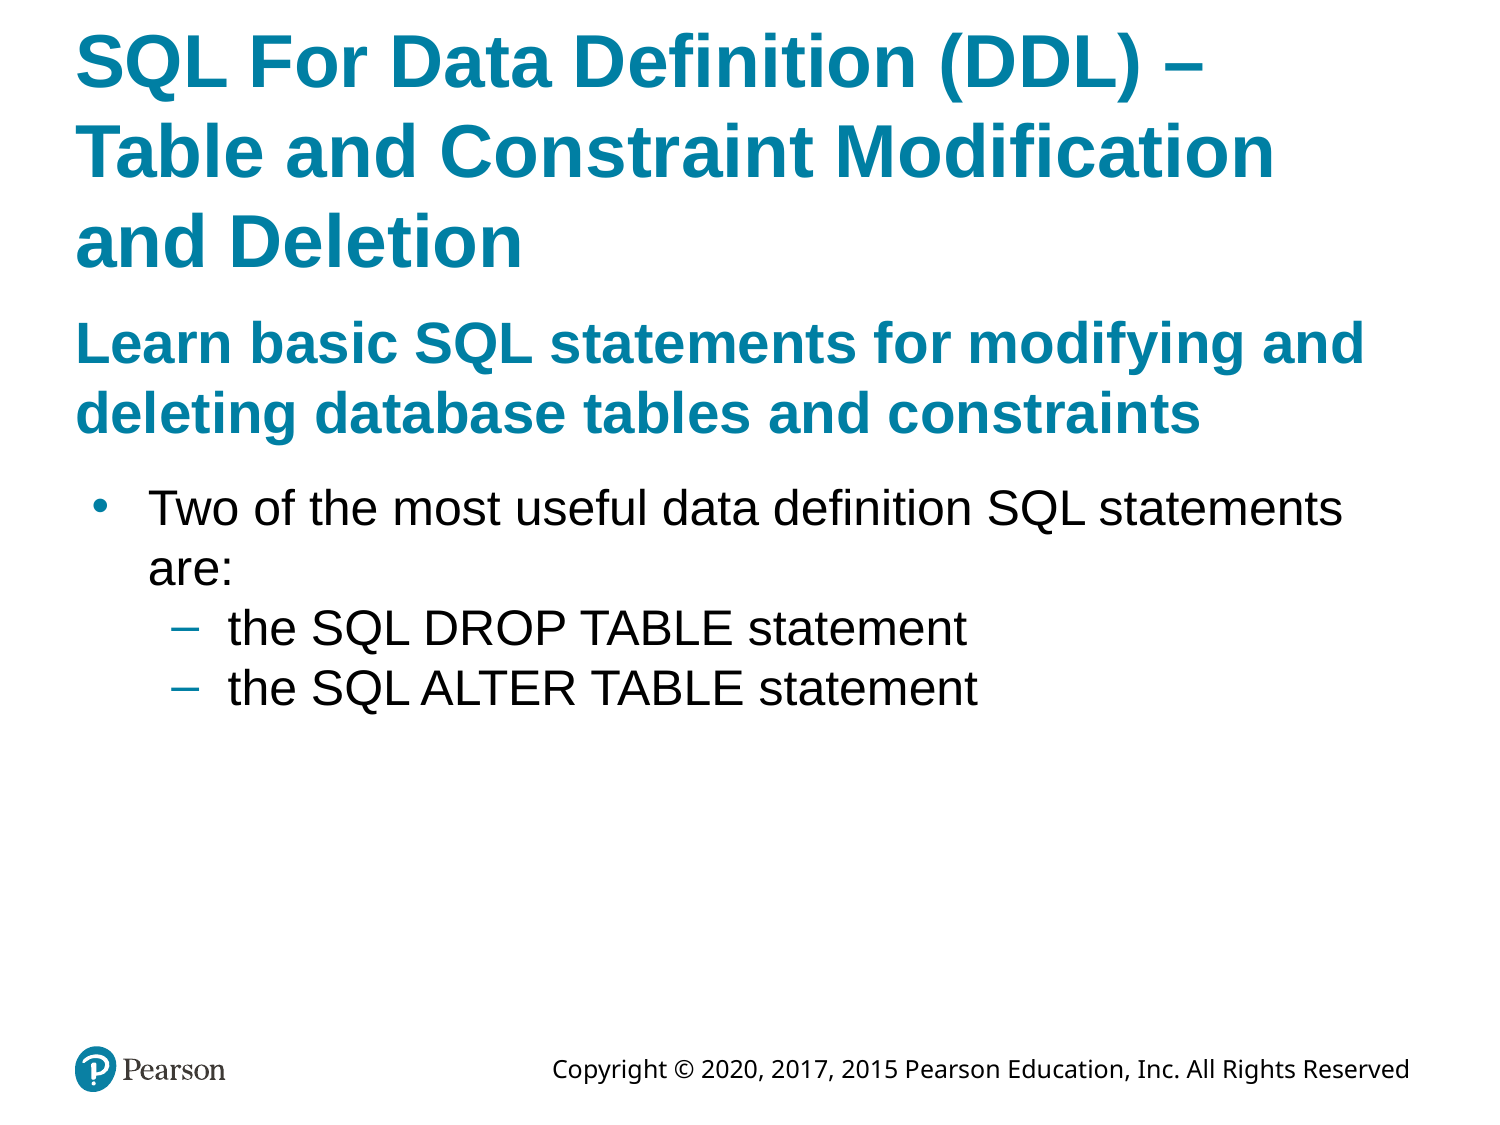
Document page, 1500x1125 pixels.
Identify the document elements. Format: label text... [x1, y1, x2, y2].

list Two of the most useful data definition SQL statements are: the SQL DROP TABLE statement the SQL ALTER TABLE statement [75, 474, 1413, 725]
title SQL For Data Definition (DDL) – Table and Constraint Modification and Deletion [75, 7, 1413, 288]
list Learn basic SQL statements for modifying and deleting database tables and constraints [75, 299, 1413, 450]
